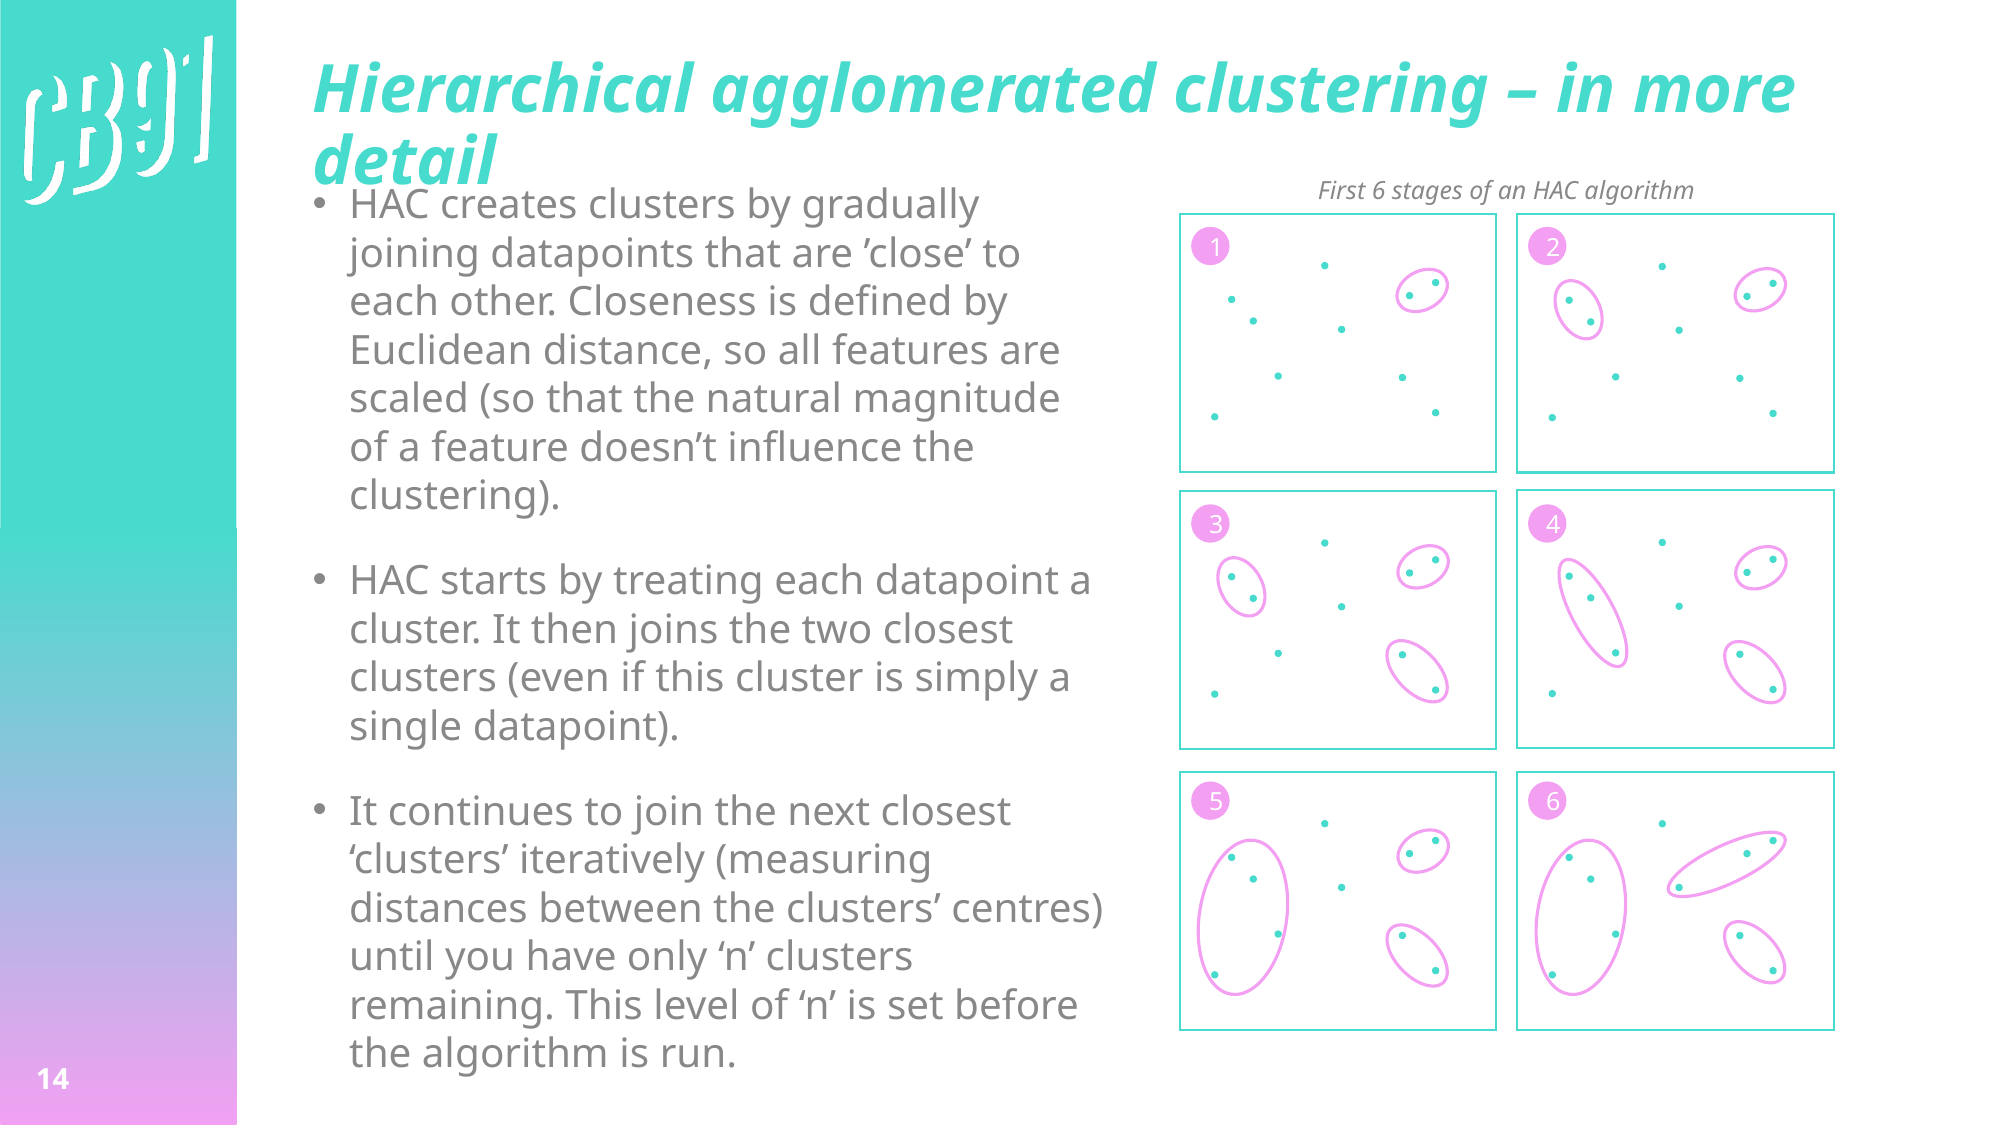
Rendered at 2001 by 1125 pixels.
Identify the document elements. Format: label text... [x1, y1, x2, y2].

text_box First 6 stages of an HAC algorithm [1179, 159, 1834, 213]
list HAC creates clusters by gradually joining datapoints that are ’close’ to each other. Closeness is defined by Euclidean distance, so all features are scaled (so that the natural magnitude of a feature doesn’t influence the clustering). HAC starts by treating each datapoint a cluster. It then joins the two closest clusters (even if this cluster is simply a single datapoint). It continues to join the next closest ‘clusters’ iteratively (measuring distances between the clusters’ centres) until you have only ‘n’ clusters remaining. This level of ‘n’ is set before the algorithm is run. [297, 170, 1123, 1089]
picture [9, 10, 228, 229]
title Hierarchical agglomerated clustering – in more detail [297, 47, 1940, 136]
slide_number 13 [10, 1052, 95, 1113]
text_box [1179, 213, 1834, 1030]
